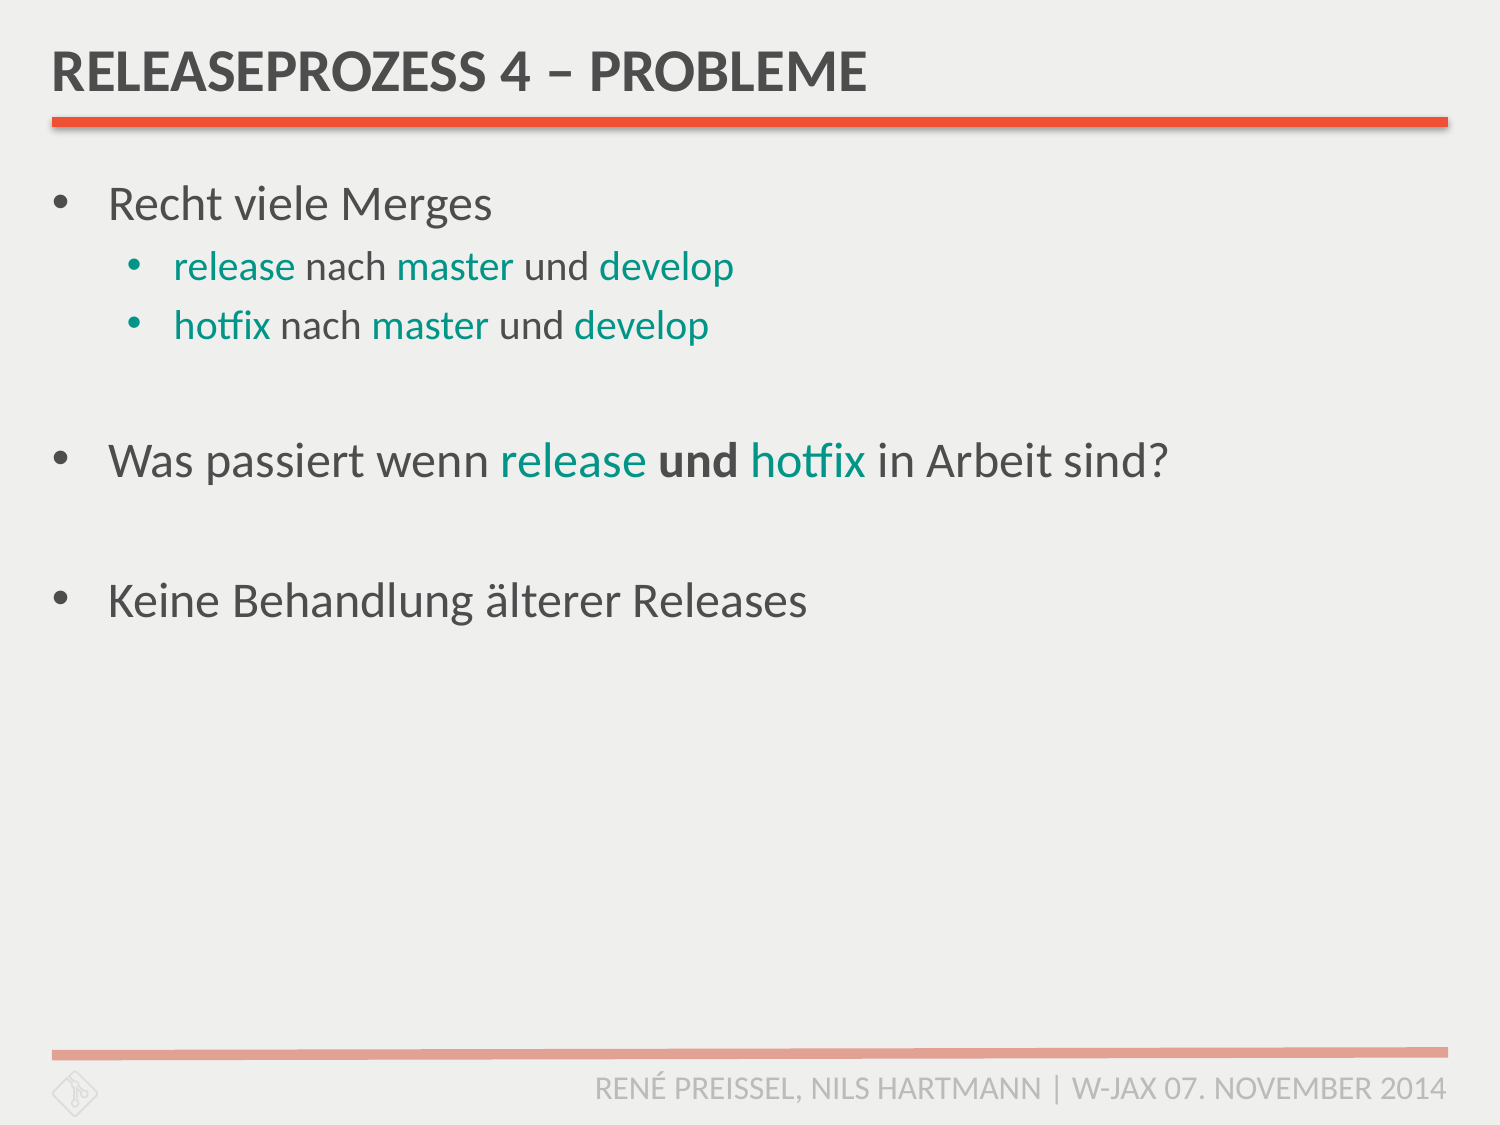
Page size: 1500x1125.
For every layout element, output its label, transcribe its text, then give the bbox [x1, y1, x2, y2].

list Recht viele Merges release nach master und develop hotfix nach master und develop Was passiert wenn release und hotfix in Arbeit sind? Keine Behandlung älterer Releases [51, 170, 1449, 1035]
title RELEASEPROZESS 4 – PROBLEME [51, 30, 1449, 104]
